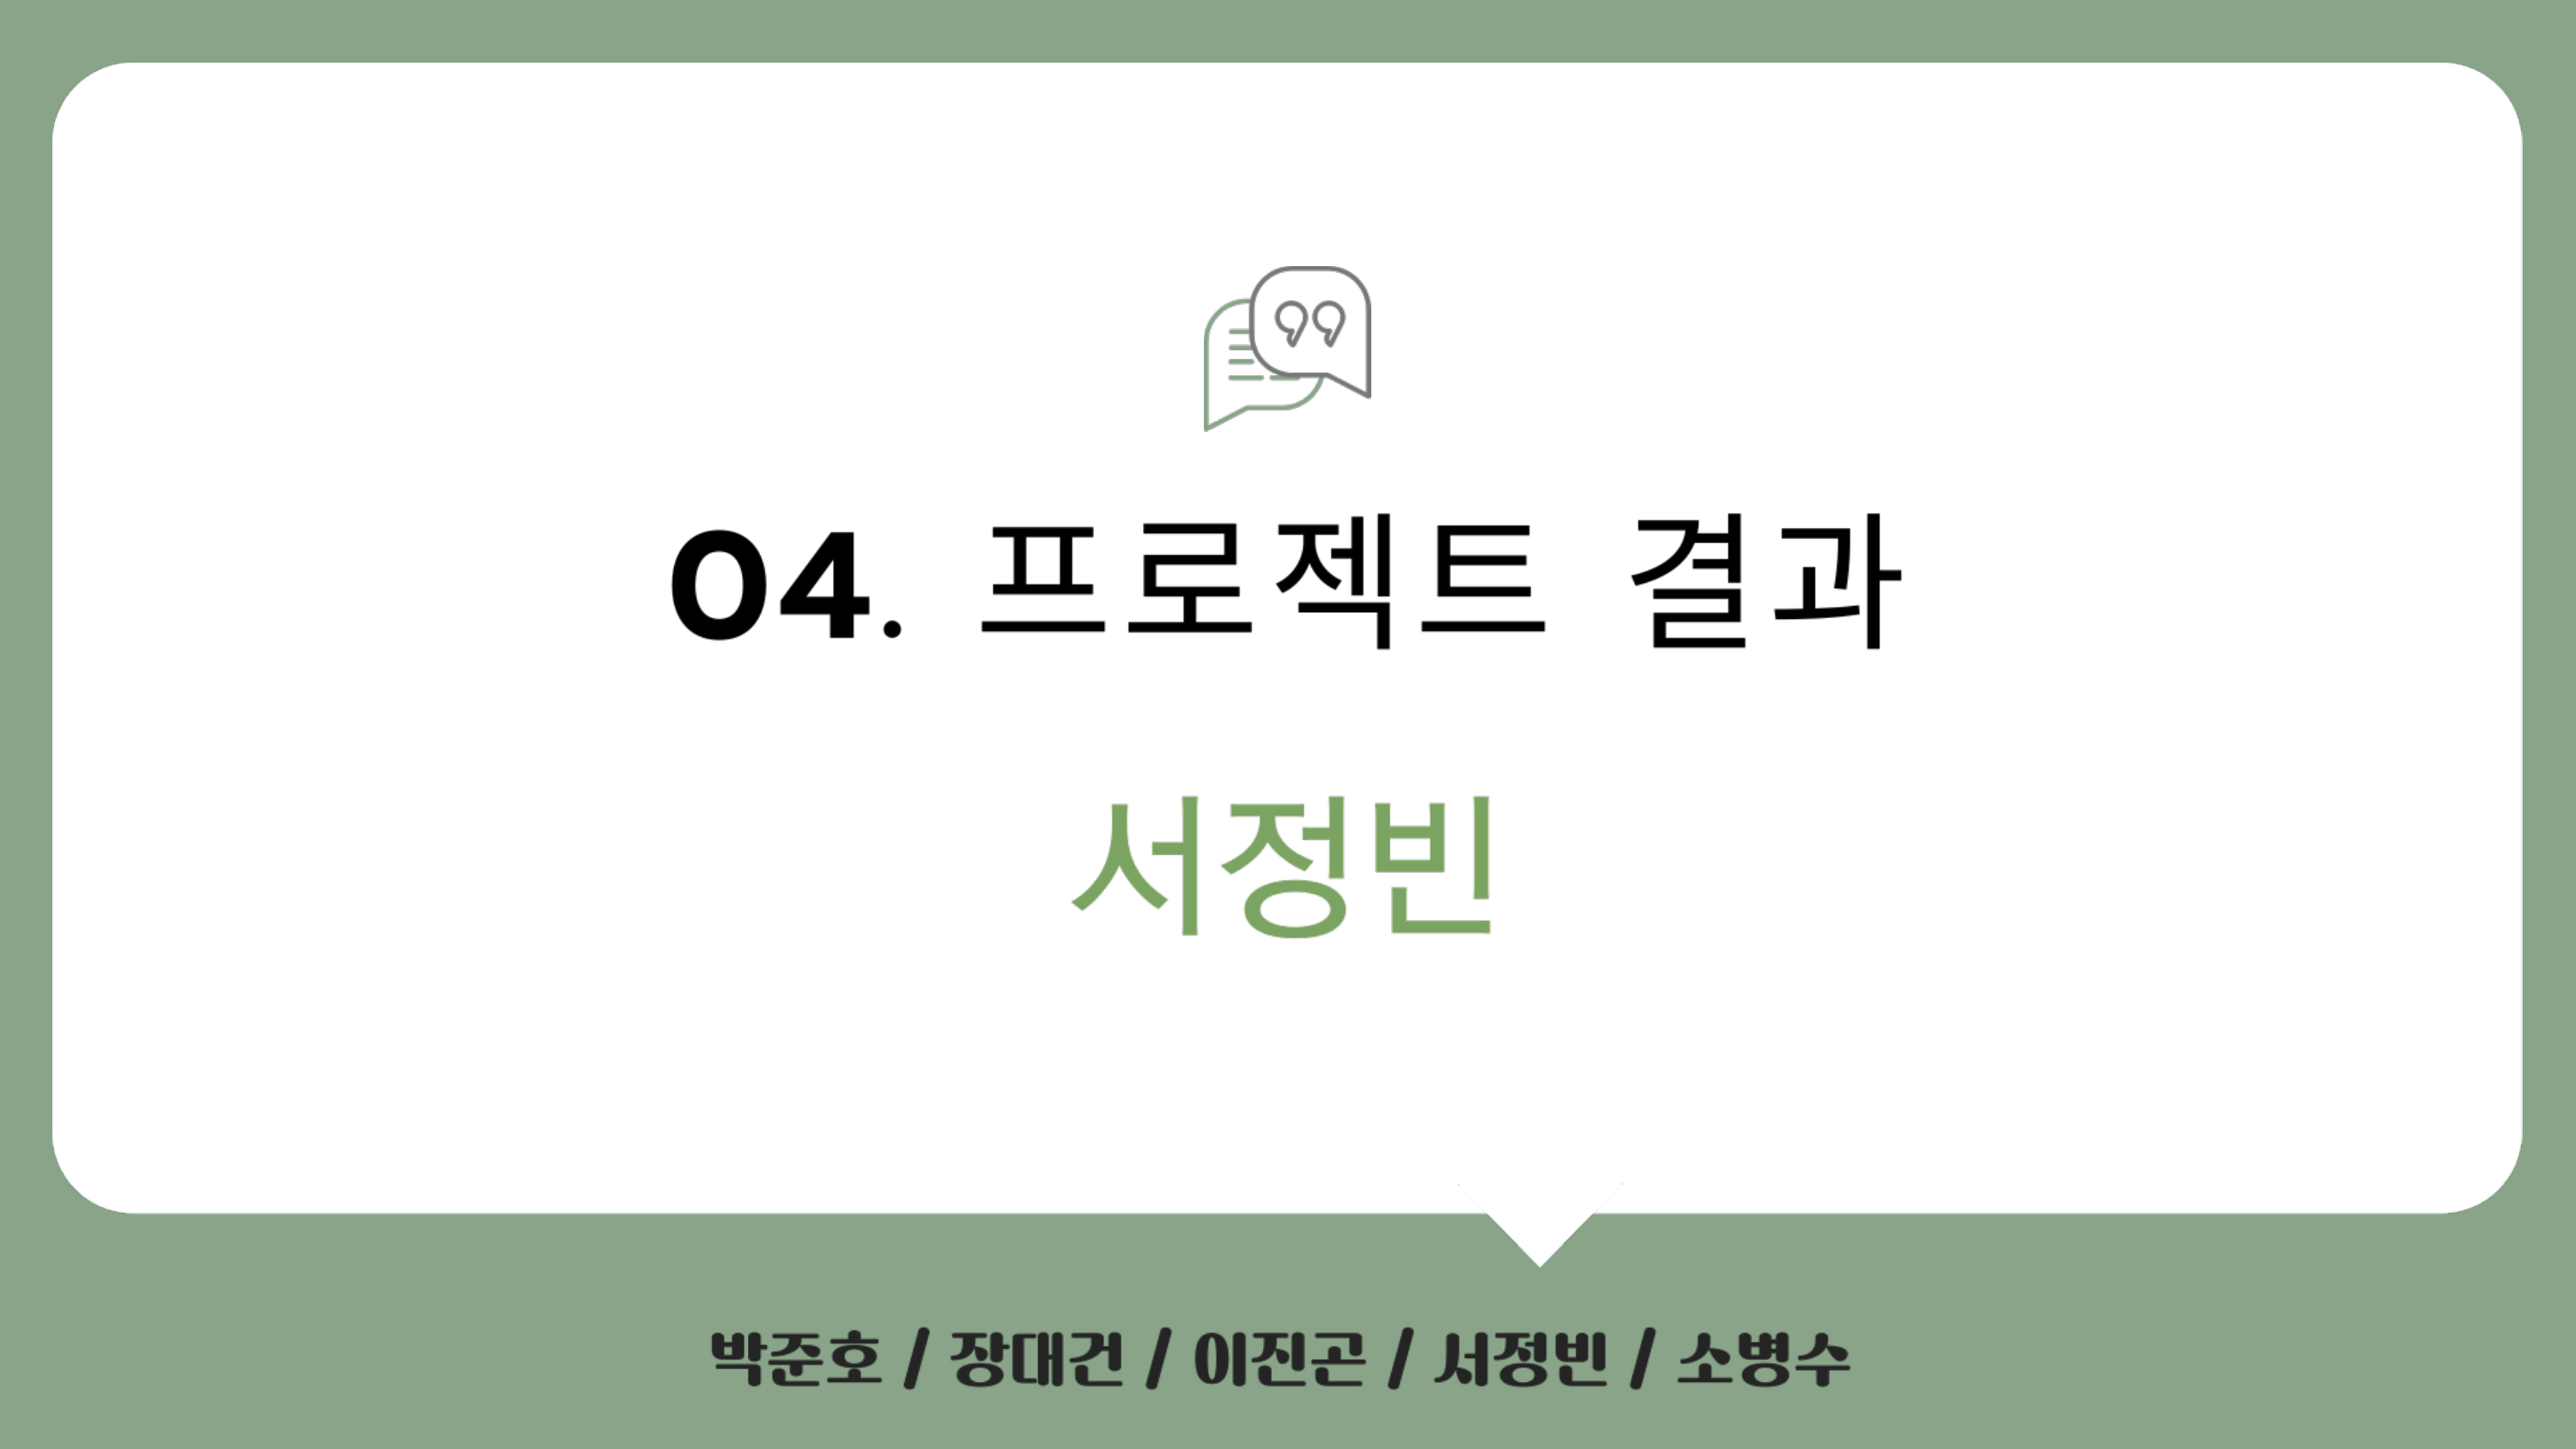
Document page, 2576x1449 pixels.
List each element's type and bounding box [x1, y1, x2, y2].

picture [708, 736, 1559, 1009]
text_box [1457, 1182, 1625, 1269]
picture [679, 1309, 1878, 1417]
text_box [1204, 266, 1371, 433]
text_box [52, 63, 2523, 1215]
picture [512, 459, 1991, 719]
